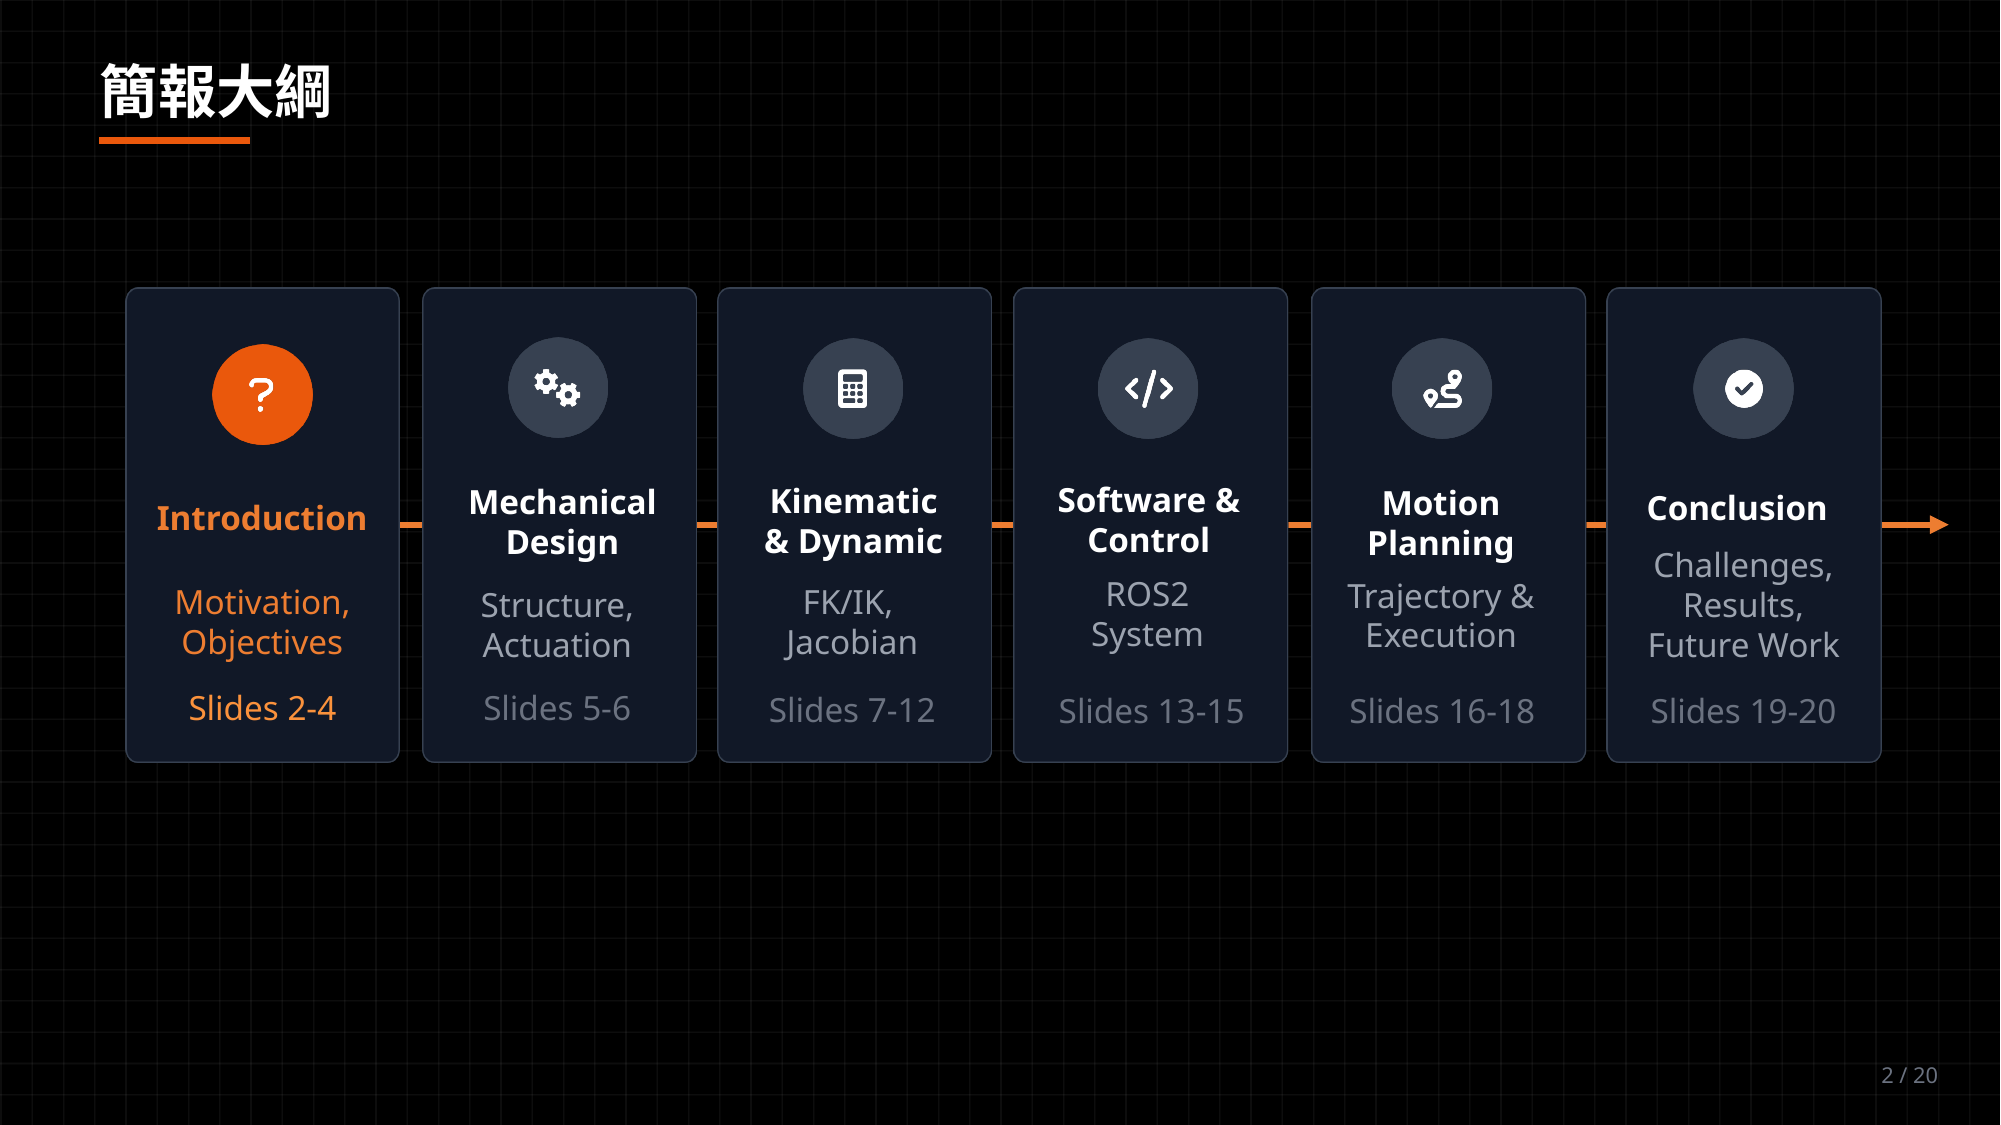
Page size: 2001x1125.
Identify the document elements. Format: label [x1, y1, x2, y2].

text_box [212, 344, 313, 445]
text_box [507, 337, 608, 438]
text_box [1098, 338, 1199, 439]
text_box [802, 338, 903, 439]
text_box [1392, 338, 1493, 439]
picture [0, 0, 2000, 1125]
text_box [1693, 338, 1794, 439]
